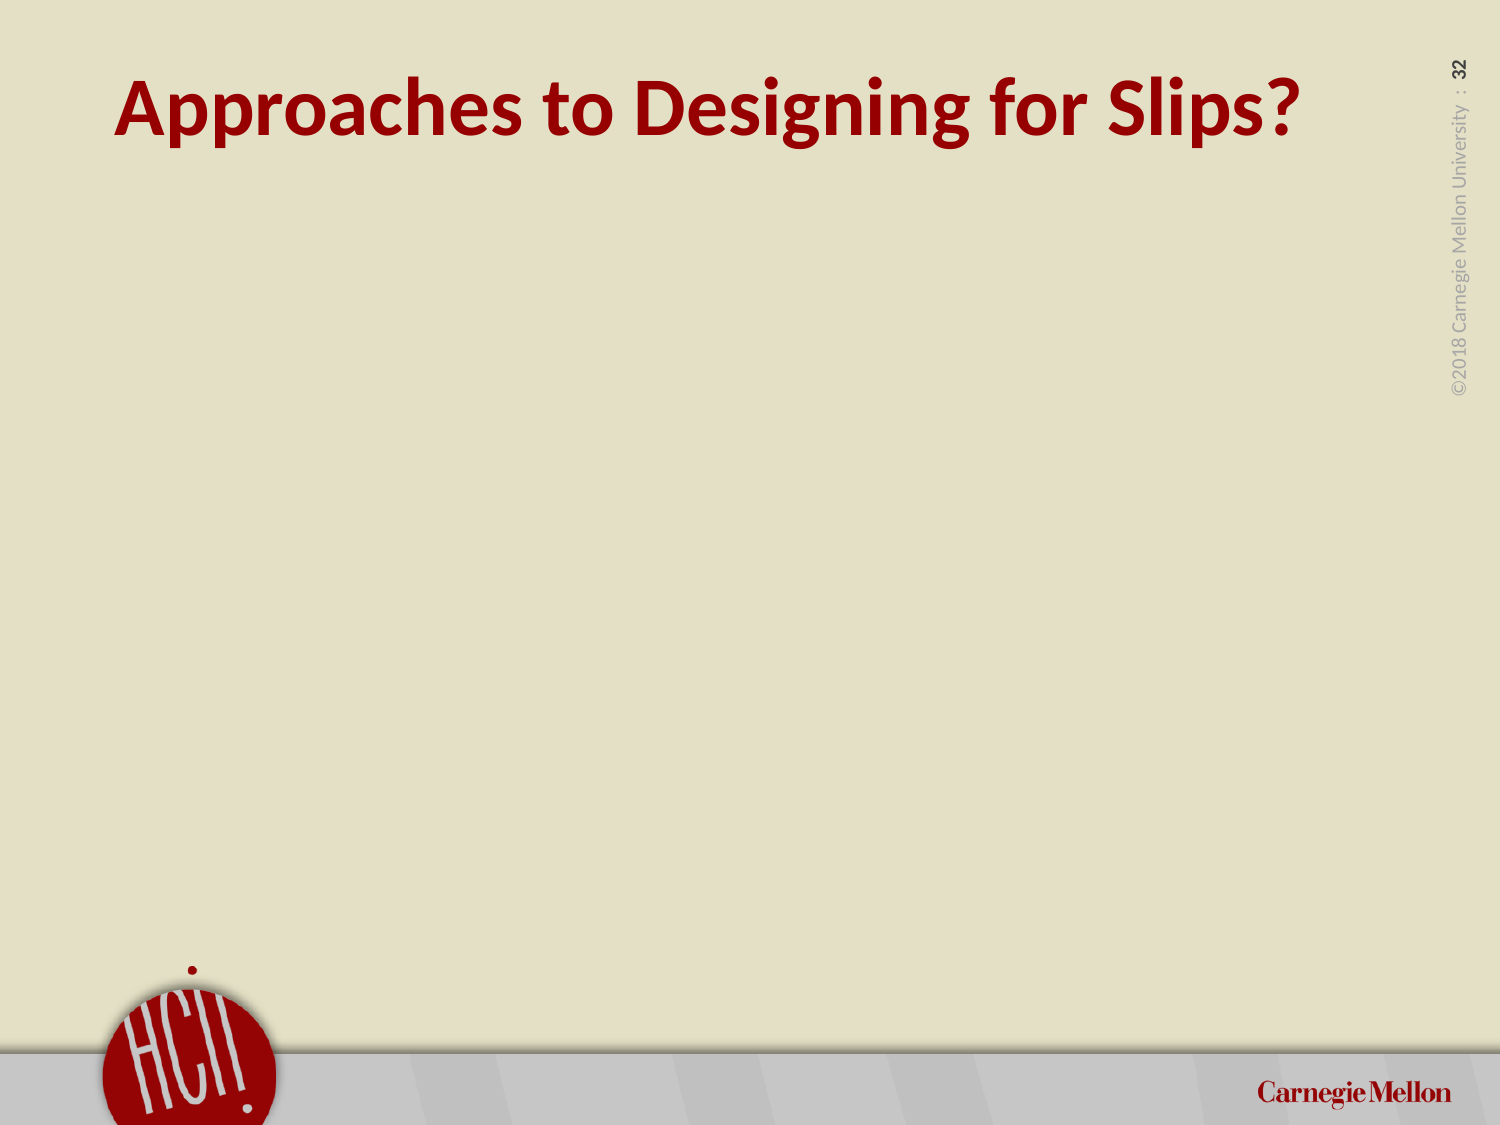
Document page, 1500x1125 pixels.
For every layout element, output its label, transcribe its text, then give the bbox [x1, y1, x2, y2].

title Approaches to Designing for Slips? [99, 45, 1425, 233]
picture [0, 0, 1500, 1125]
